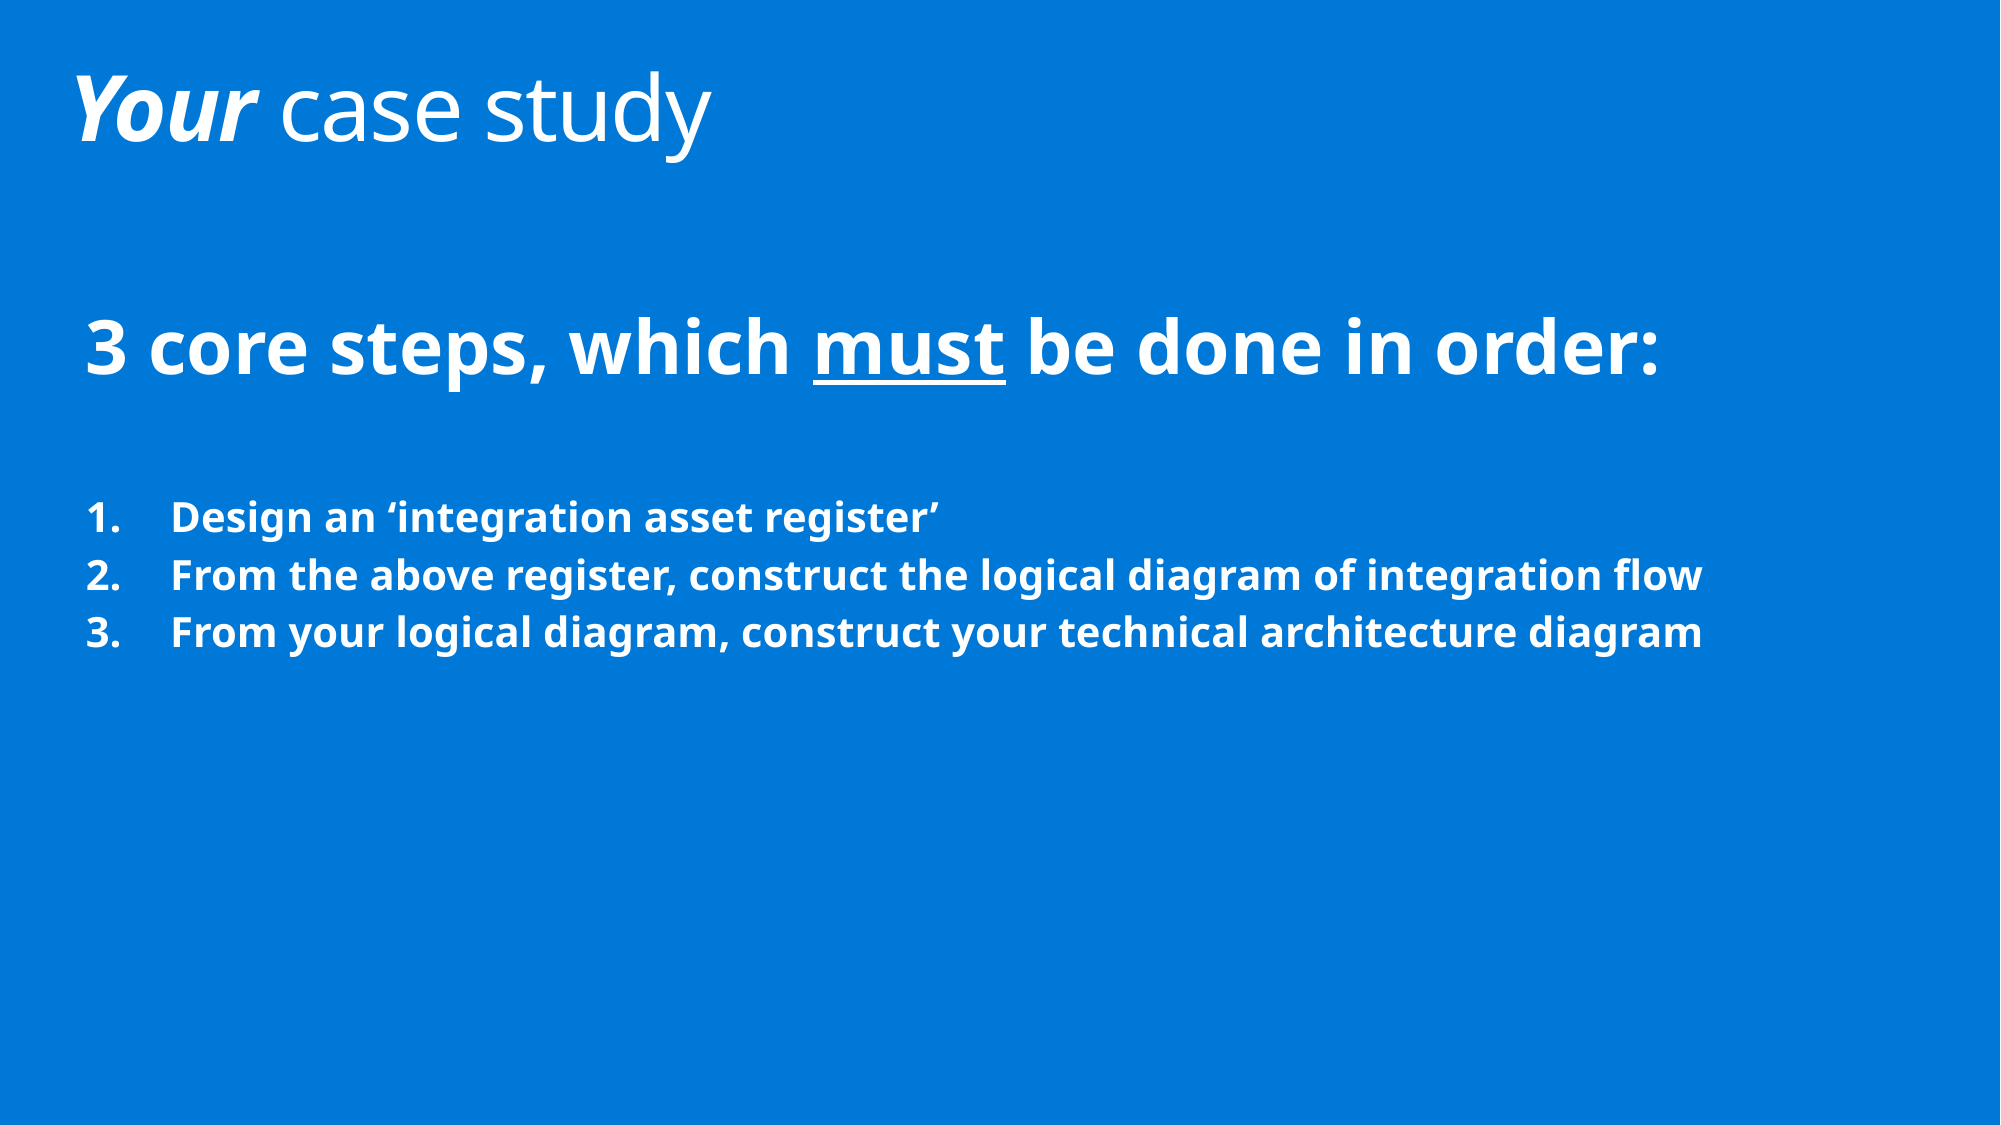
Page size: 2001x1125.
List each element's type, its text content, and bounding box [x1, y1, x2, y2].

title Your case study [44, 47, 1957, 196]
text_box 3 core steps, which must be done in order: Design an ‘integration asset register’ From the above register, construct the logical diagram of integration flow From your logical diagram, construct your technical architecture diagram [55, 285, 1942, 681]
